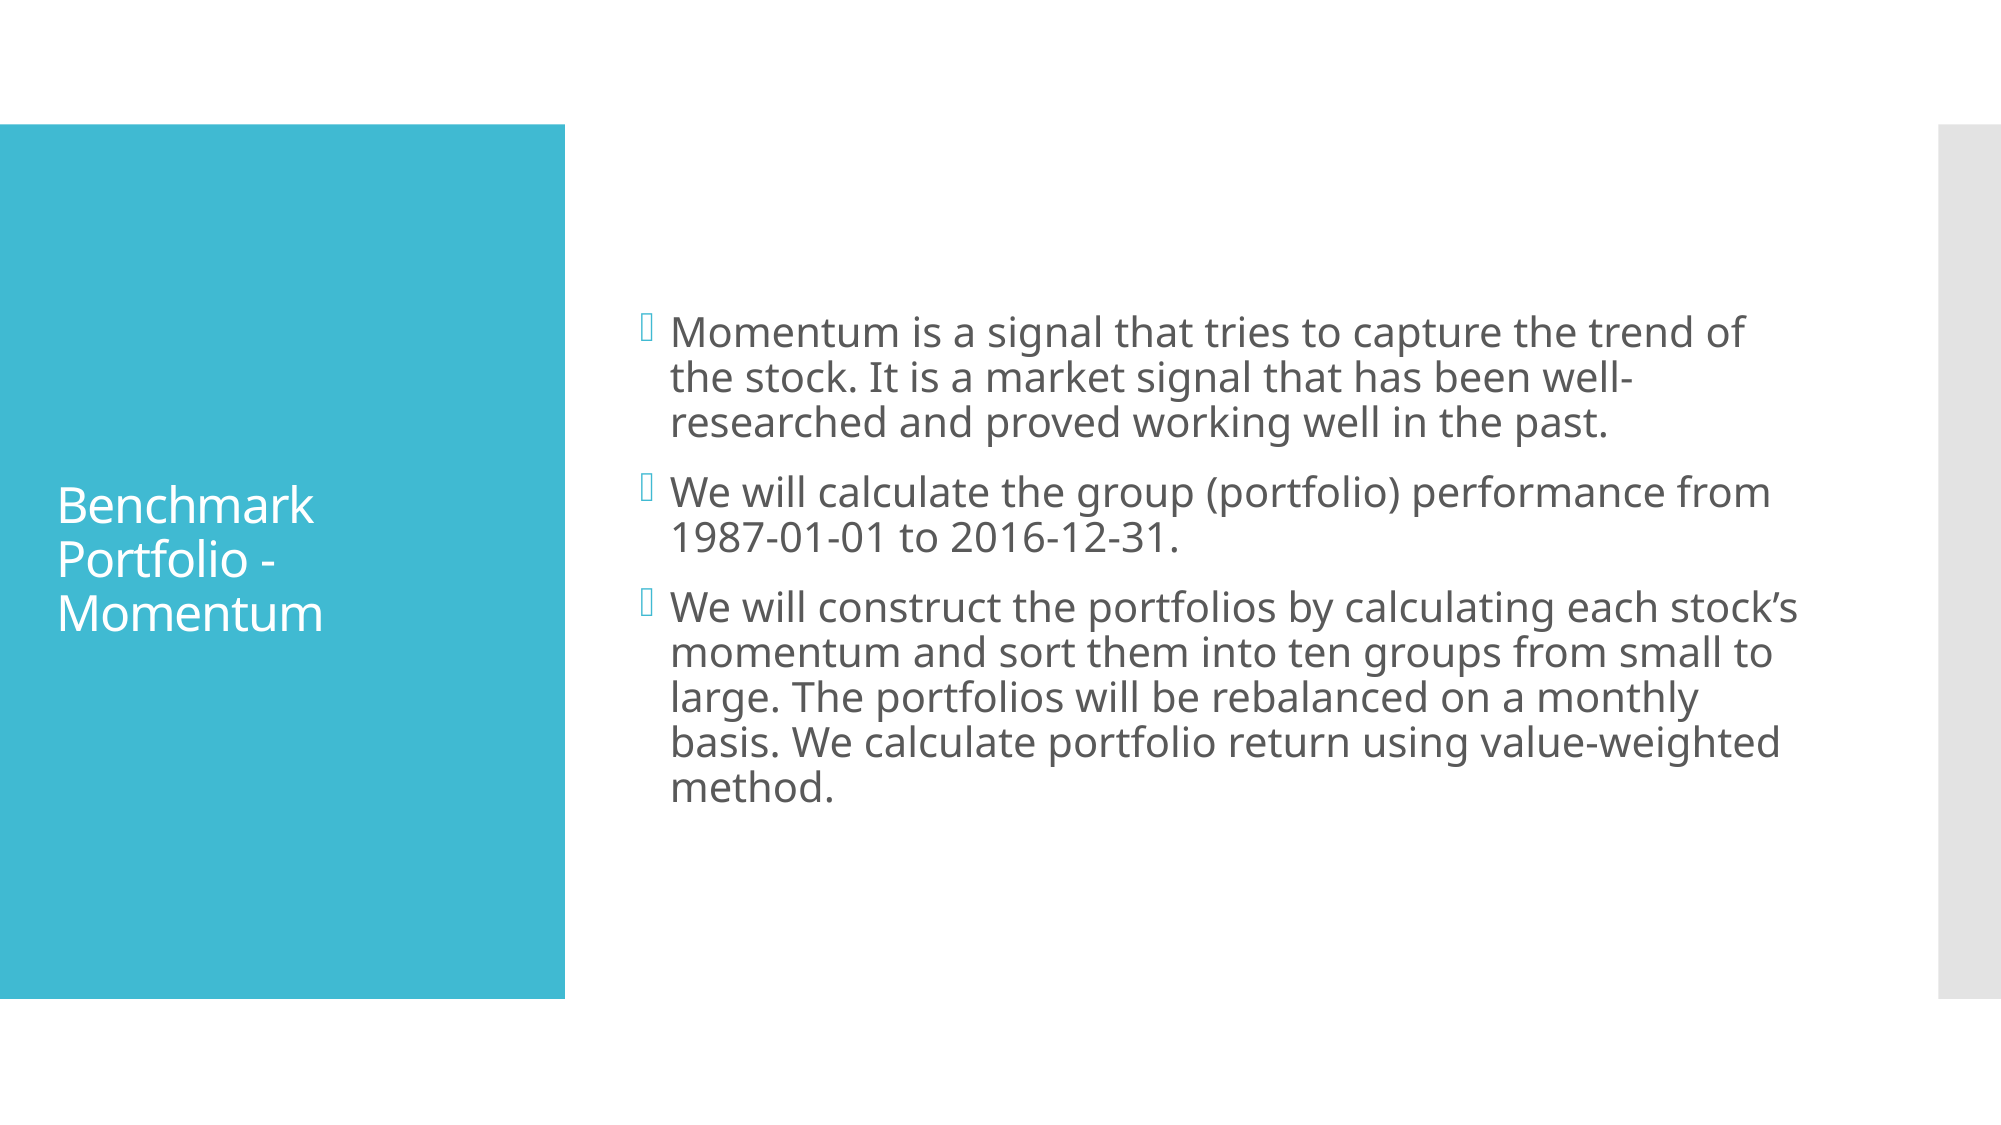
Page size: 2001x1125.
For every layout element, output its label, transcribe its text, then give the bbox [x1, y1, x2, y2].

title Benchmark Portfolio - Momentum [41, 184, 525, 940]
list Momentum is a signal that tries to capture the trend of the stock. It is a market signal that has been well-researched and proved working well in the past. We will calculate the group (portfolio) performance from 1987-01-01 to 2016-12-31. We will construct the portfolios by calculating each stock’s momentum and sort them into ten groups from small to large. The portfolios will be rebalanced on a monthly basis. We calculate portfolio return using value-weighted method. [624, 141, 1825, 982]
